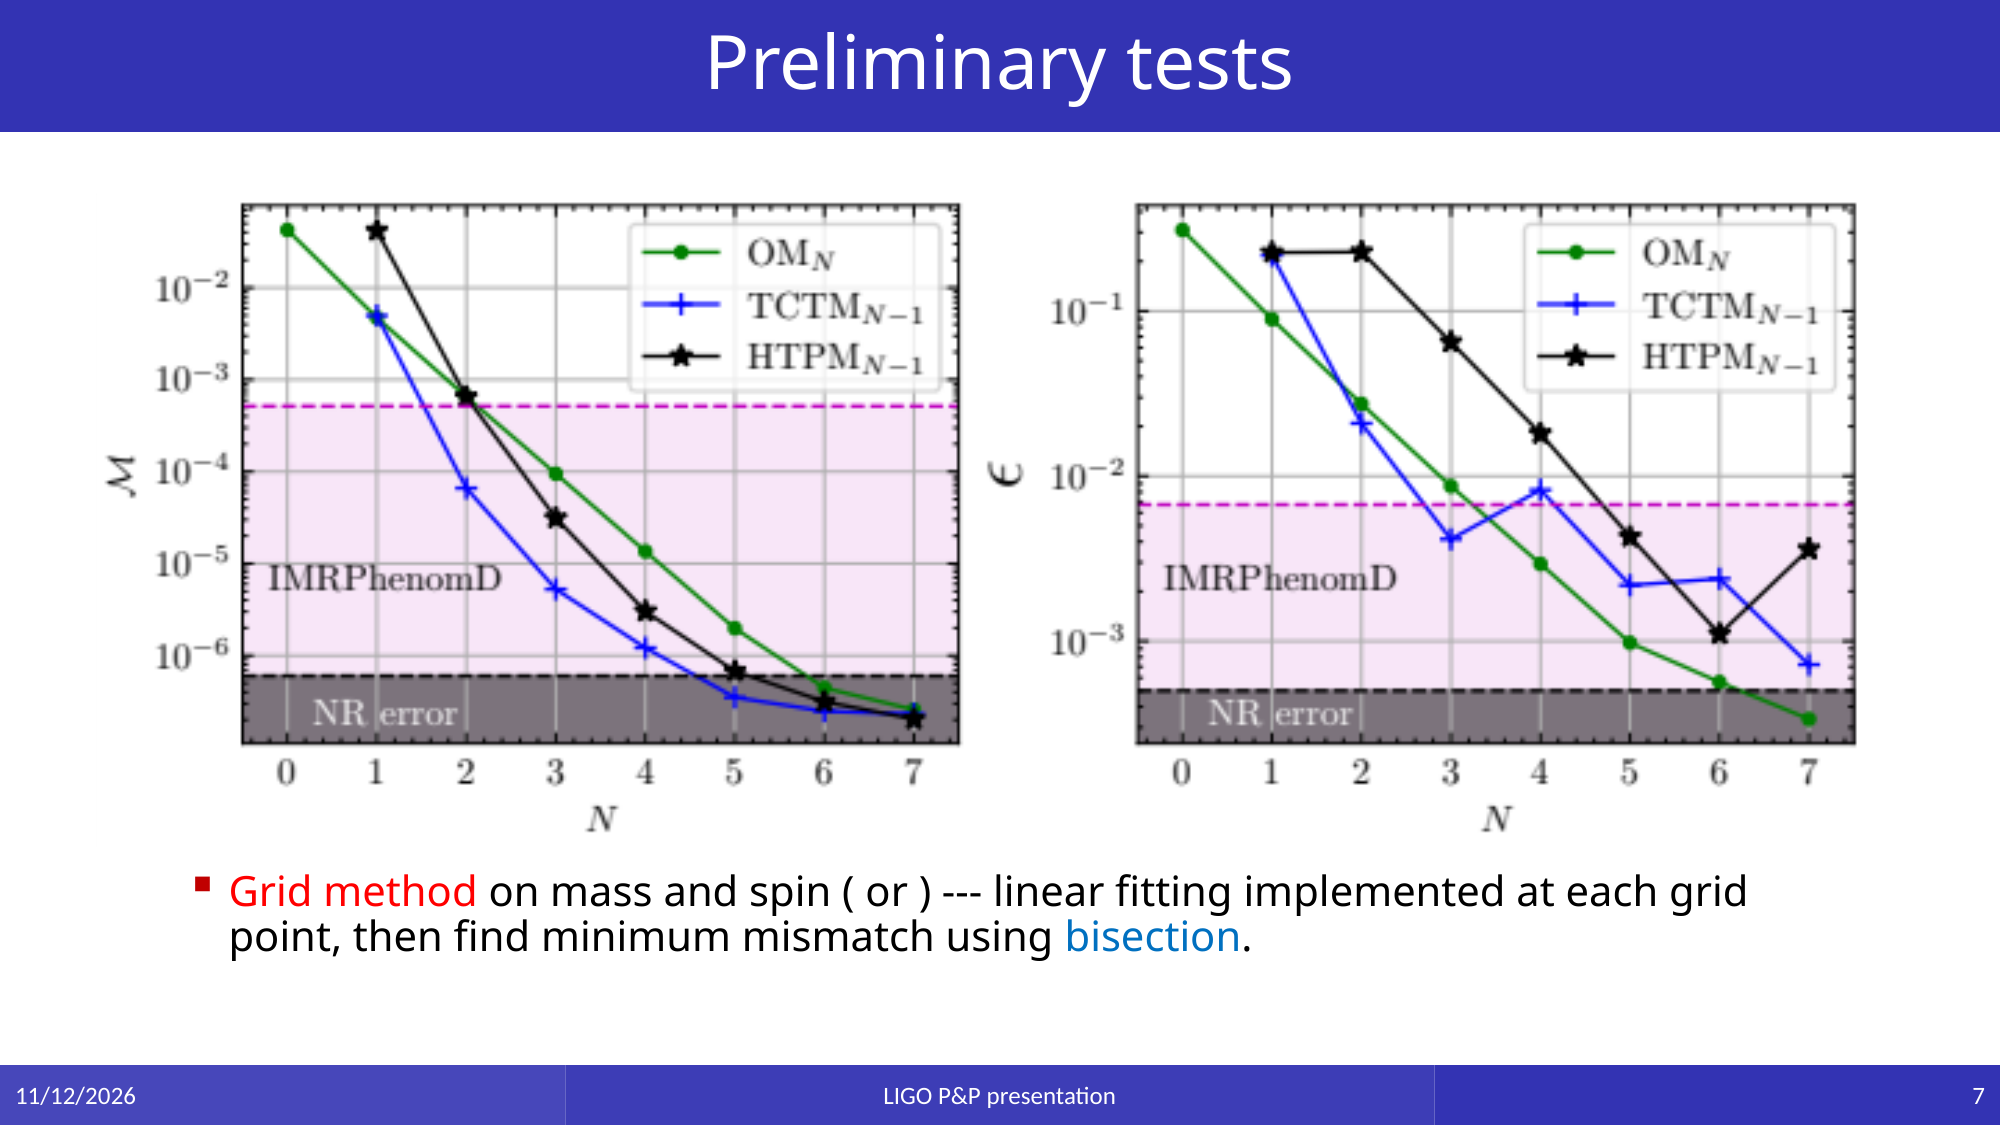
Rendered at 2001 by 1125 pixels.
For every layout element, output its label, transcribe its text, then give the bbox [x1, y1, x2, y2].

footer LIGO P&P presentation [565, 1065, 1434, 1125]
slide_number 7 [1434, 1065, 2000, 1125]
picture [94, 193, 1863, 847]
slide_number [0, 1065, 565, 1125]
title Preliminary tests [0, 0, 2000, 132]
